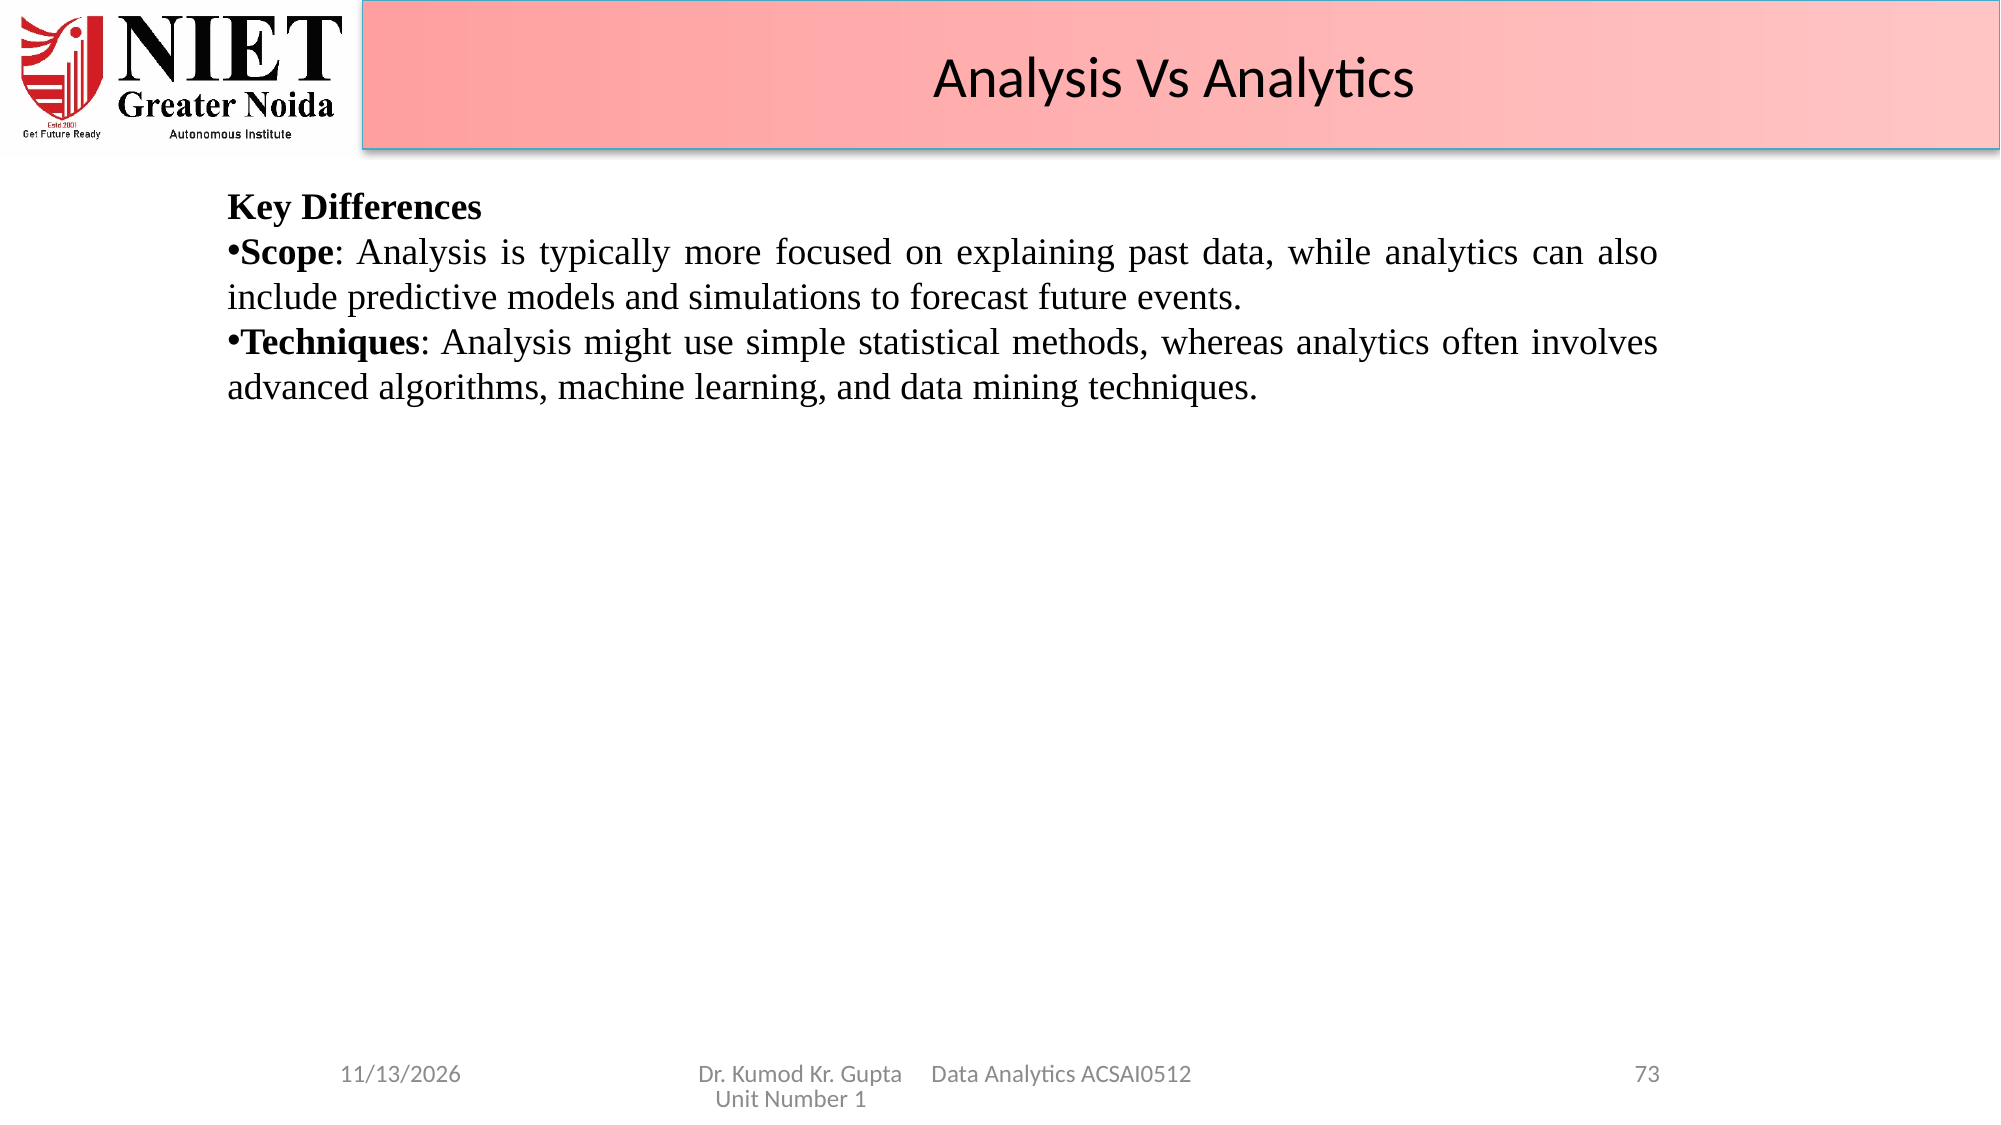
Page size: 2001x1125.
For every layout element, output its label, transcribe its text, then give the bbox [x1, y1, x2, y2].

text_box Key Differences Scope: Analysis is typically more focused on explaining past data, while analytics can also include predictive models and simulations to forecast future events. Techniques: Analysis might use simple statistical methods, whereas analytics often involves advanced algorithms, machine learning, and data mining techniques. [212, 174, 1675, 415]
text_box Analysis Vs Analytics [363, 0, 2000, 150]
picture [0, 0, 363, 156]
footer Dr. Kumod Kr. Gupta Data Analytics ACSAI0512 Unit Number 1 [683, 1042, 1317, 1103]
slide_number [324, 1042, 675, 1103]
slide_number 73 [1325, 1042, 1675, 1103]
